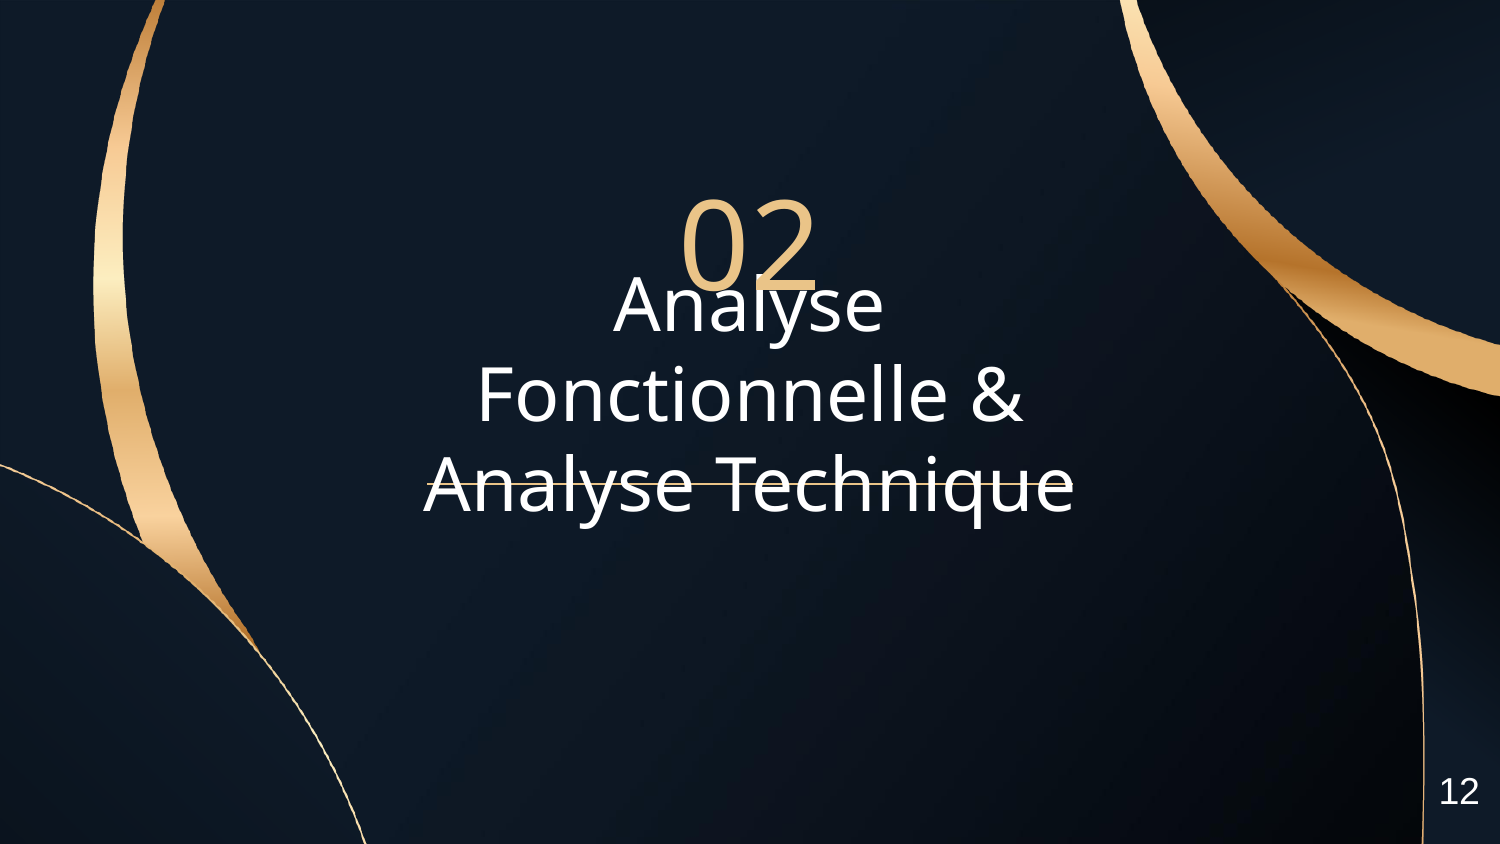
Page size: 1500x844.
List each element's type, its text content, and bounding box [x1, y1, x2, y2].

title Analyse Fonctionnelle & Analyse Technique [360, 323, 1140, 460]
text_box 12 [1405, 735, 1480, 813]
picture [0, 0, 1500, 844]
title 02 [360, 171, 1140, 309]
